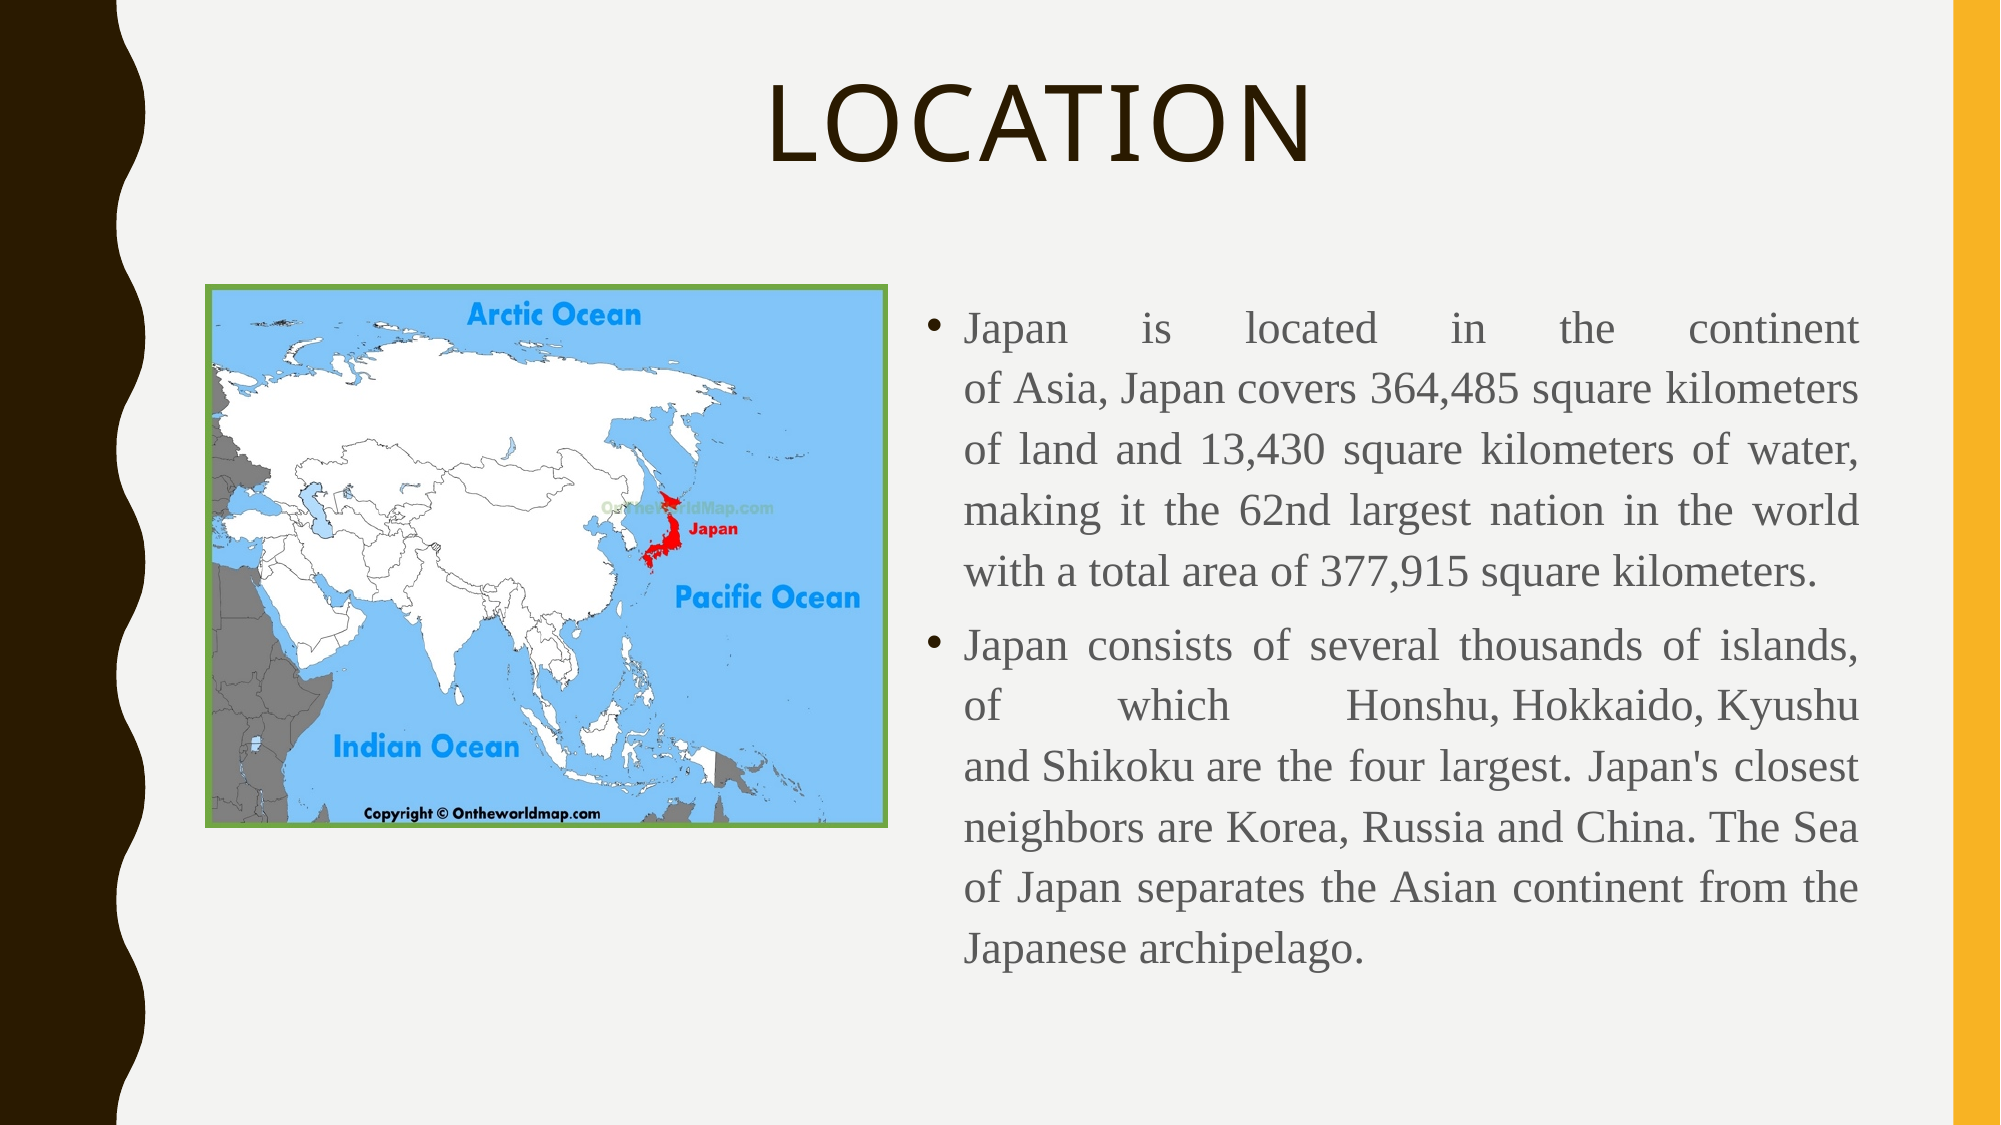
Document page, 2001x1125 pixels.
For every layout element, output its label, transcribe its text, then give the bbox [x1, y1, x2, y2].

picture [205, 284, 888, 828]
list Japan is located in the continent of Asia, Japan covers 364,485 square kilometers of land and 13,430 square kilometers of water, making it the 62nd largest nation in the world with a total area of 377,915 square kilometers. Japan consists of several thousands of islands, of which Honshu, Hokkaido, Kyushu and Shikoku are the four largest. Japan's closest neighbors are Korea, Russia and China. The Sea of Japan separates the Asian continent from the Japanese archipelago. [911, 284, 1875, 1033]
title Location [205, 62, 1875, 308]
